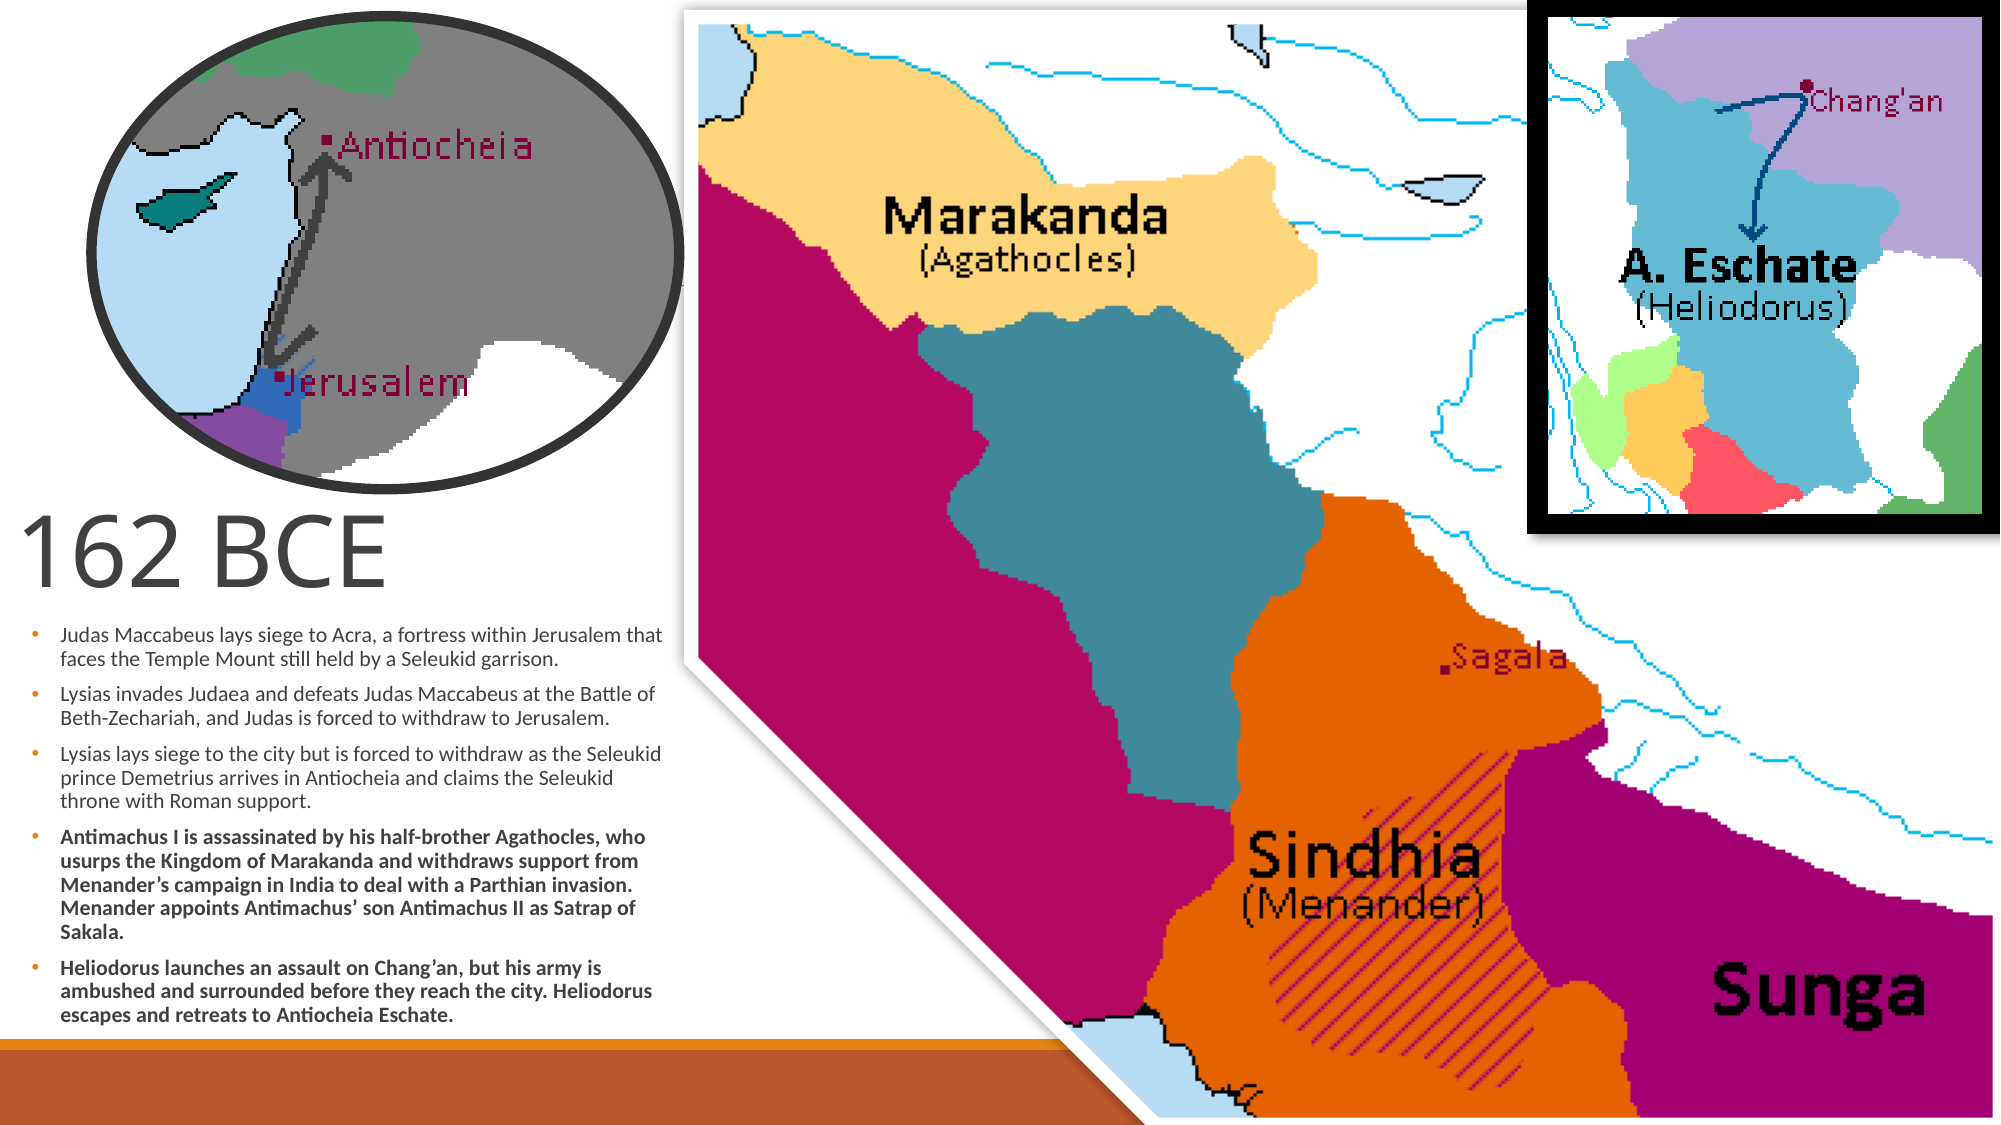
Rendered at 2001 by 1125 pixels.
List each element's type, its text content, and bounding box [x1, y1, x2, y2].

list Judas Maccabeus lays siege to Acra, a fortress within Jerusalem that faces the Temple Mount still held by a Seleukid garrison. Lysias invades Judaea and defeats Judas Maccabeus at the Battle of Beth-Zechariah, and Judas is forced to withdraw to Jerusalem. Lysias lays siege to the city but is forced to withdraw as the Seleukid prince Demetrius arrives in Antiocheia and claims the Seleukid throne with Roman support. Antimachus I is assassinated by his half-brother Agathocles, who usurps the Kingdom of Marakanda and withdraws support from Menander’s campaign in India to deal with a Parthian invasion. Menander appoints Antimachus’ son Antimachus II as Satrap of Sakala. Heliodorus launches an assault on Chang’an, but his army is ambushed and surrounded before they reach the city. Heliodorus escapes and retreats to Antiocheia Eschate. [0, 616, 680, 1037]
picture [1574, 16, 1607, 25]
picture [90, 15, 680, 490]
title 162 BCE [0, 378, 674, 616]
picture [690, 16, 2000, 1125]
